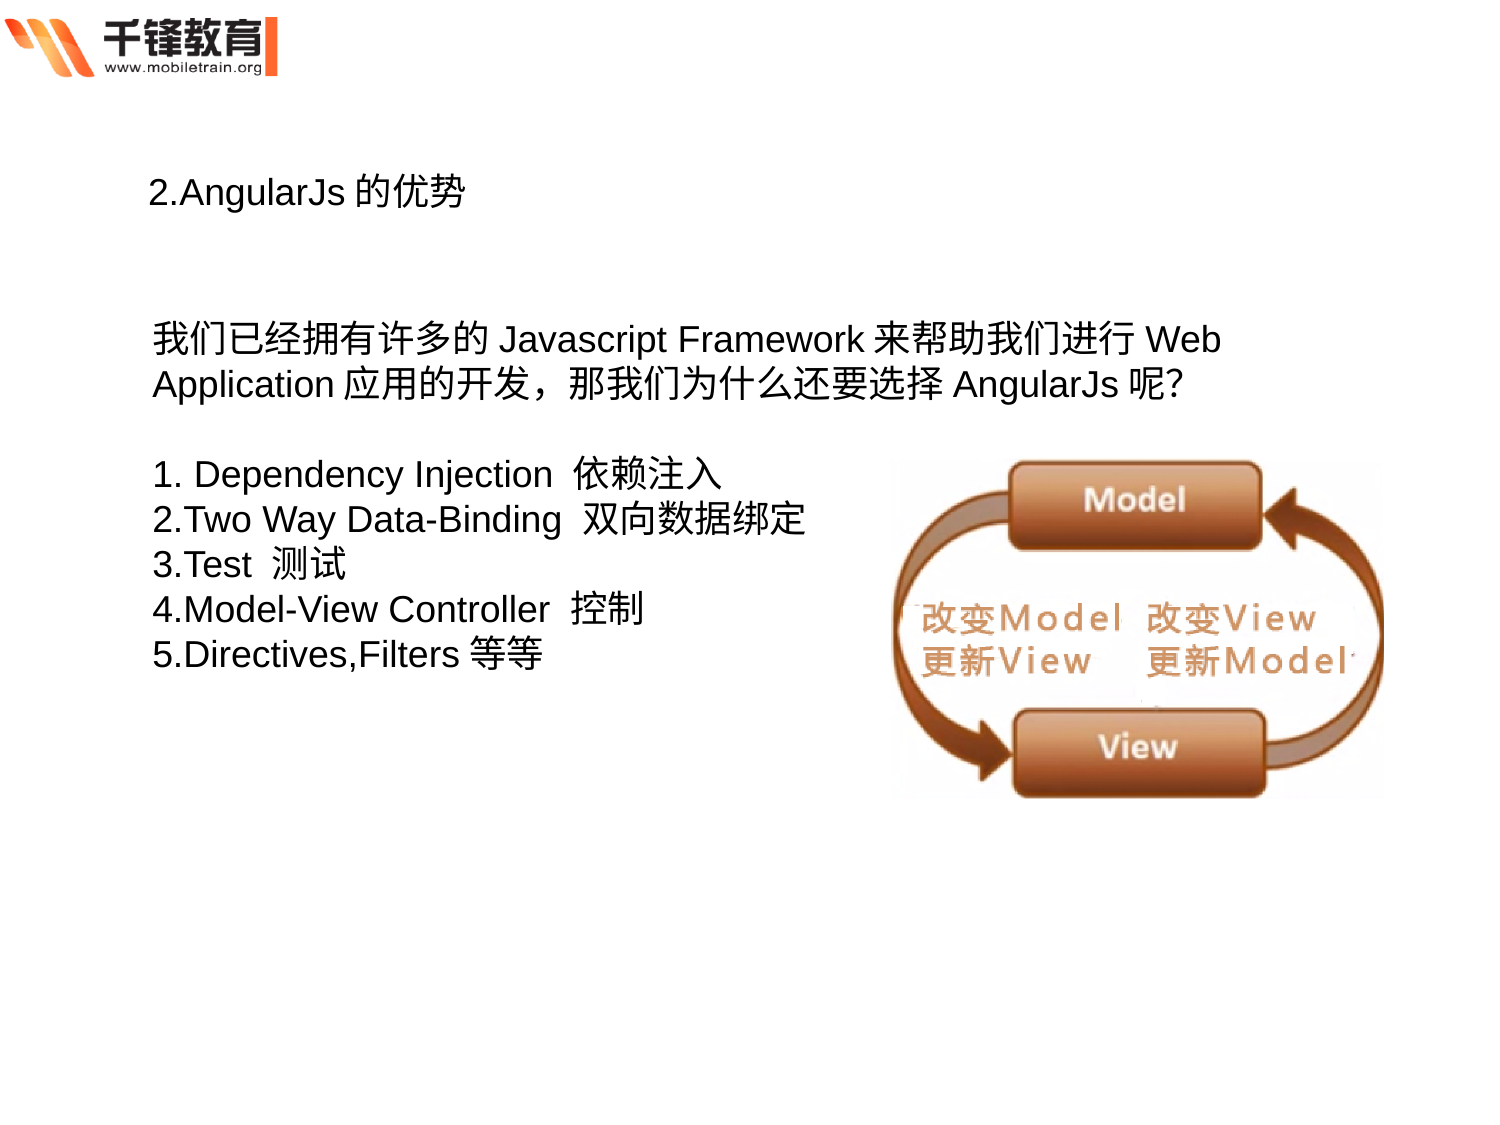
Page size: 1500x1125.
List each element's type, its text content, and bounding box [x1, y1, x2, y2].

text_box 我们已经拥有许多的Javascript Framework来帮助我们进行Web Application应用的开发，那我们为什么还要选择AngularJs呢？ 1. Dependency Injection 依赖注入 2.Two Way Data-Binding 双向数据绑定 3.Test 测试 4.Model-View Controller 控制 5.Directives,Filters等等 [137, 307, 1341, 683]
picture [891, 455, 1384, 799]
picture [3, 18, 261, 79]
text_box 2.AngularJs的优势 [133, 160, 482, 221]
